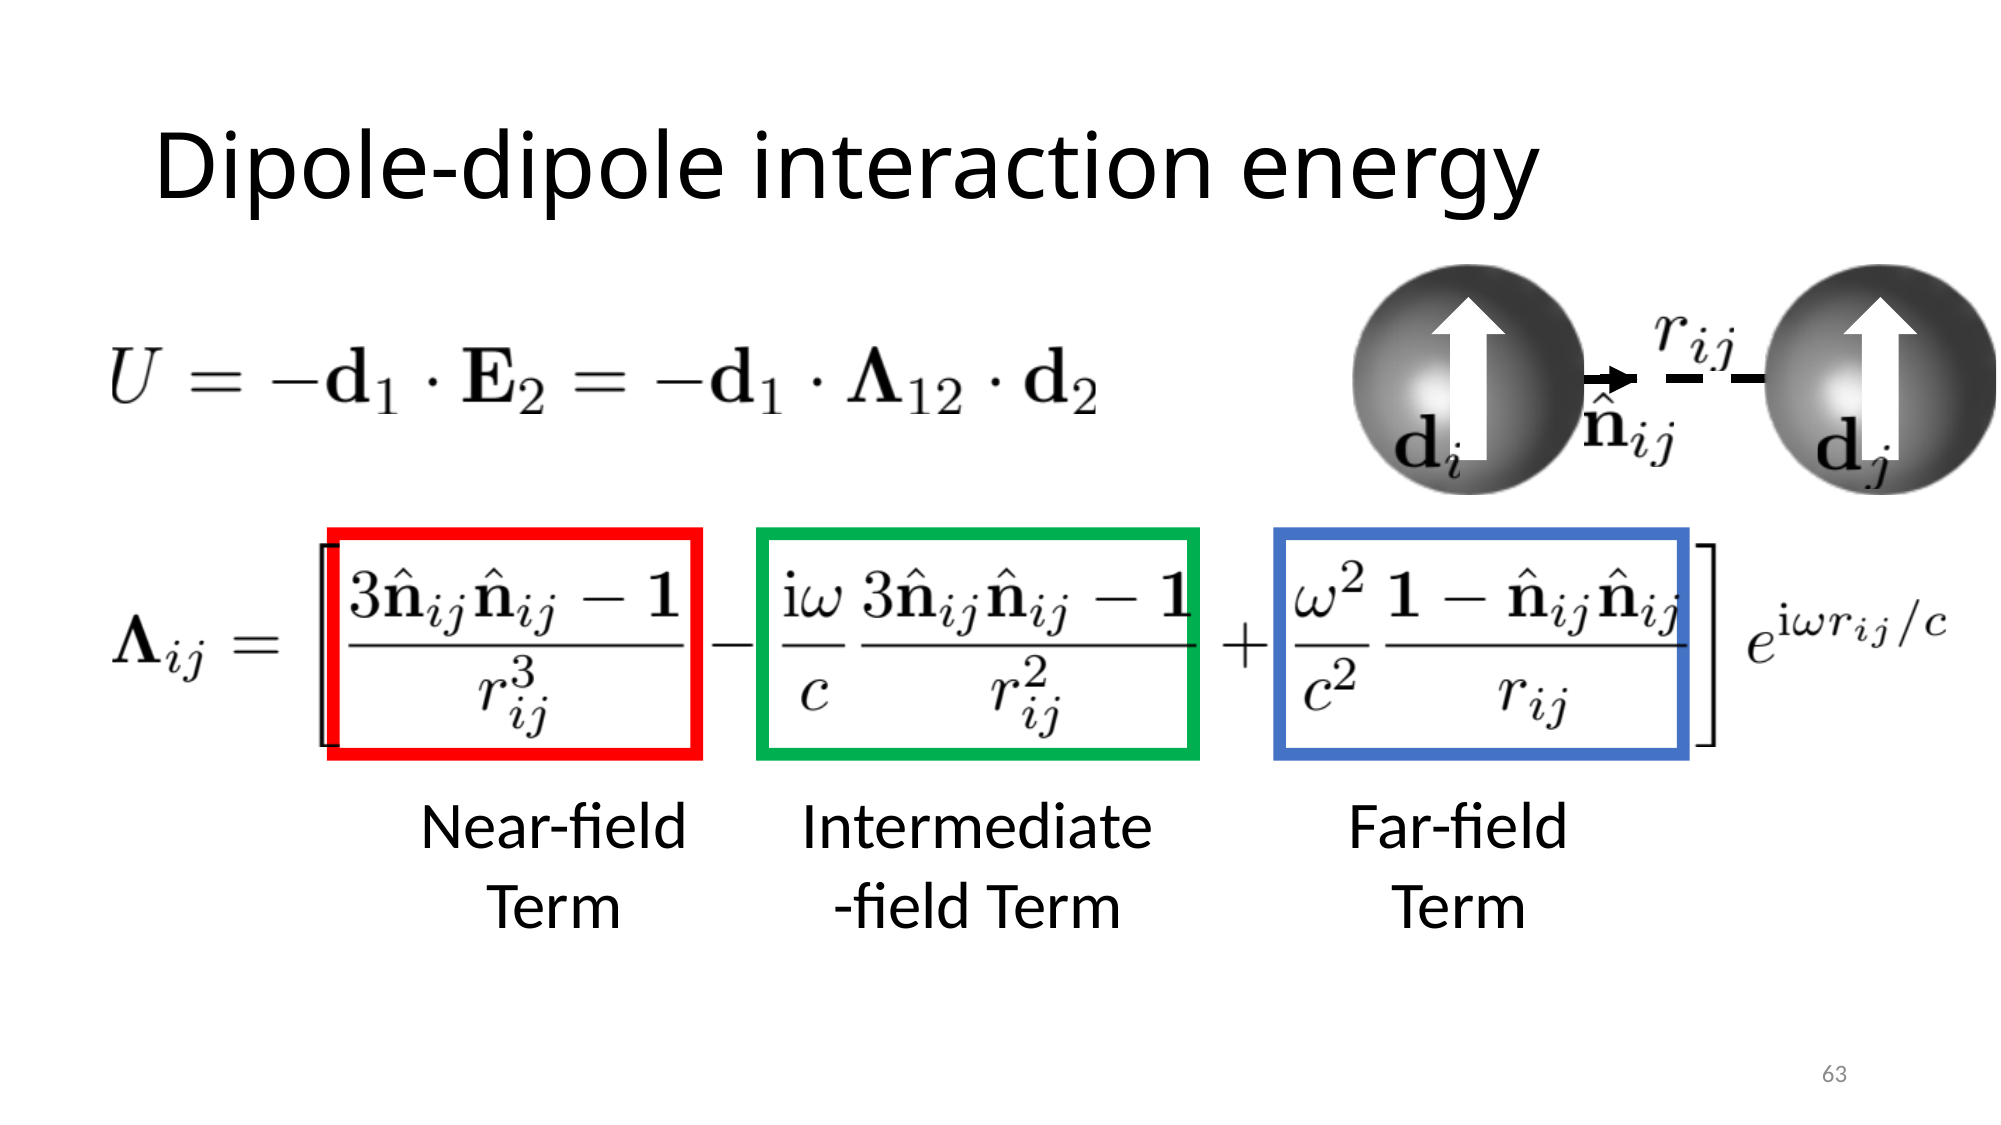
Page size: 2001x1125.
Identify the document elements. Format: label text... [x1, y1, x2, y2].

text_box Near-field Term [376, 774, 733, 950]
text_box [755, 747, 1201, 762]
text_box Far-field Term [1281, 774, 1638, 950]
picture [112, 542, 1947, 747]
slide_number 62 [1412, 1042, 1863, 1103]
title Dipole-dipole interaction energy [137, 59, 1863, 278]
text_box [326, 526, 704, 542]
text_box Intermediate-field Term [778, 774, 1179, 950]
picture [1764, 264, 1997, 495]
picture [1352, 264, 1676, 495]
picture [1644, 298, 1737, 373]
text_box [755, 526, 1201, 542]
text_box [1272, 747, 1691, 762]
text_box [326, 747, 704, 762]
picture [112, 346, 1096, 414]
text_box [1272, 526, 1691, 542]
